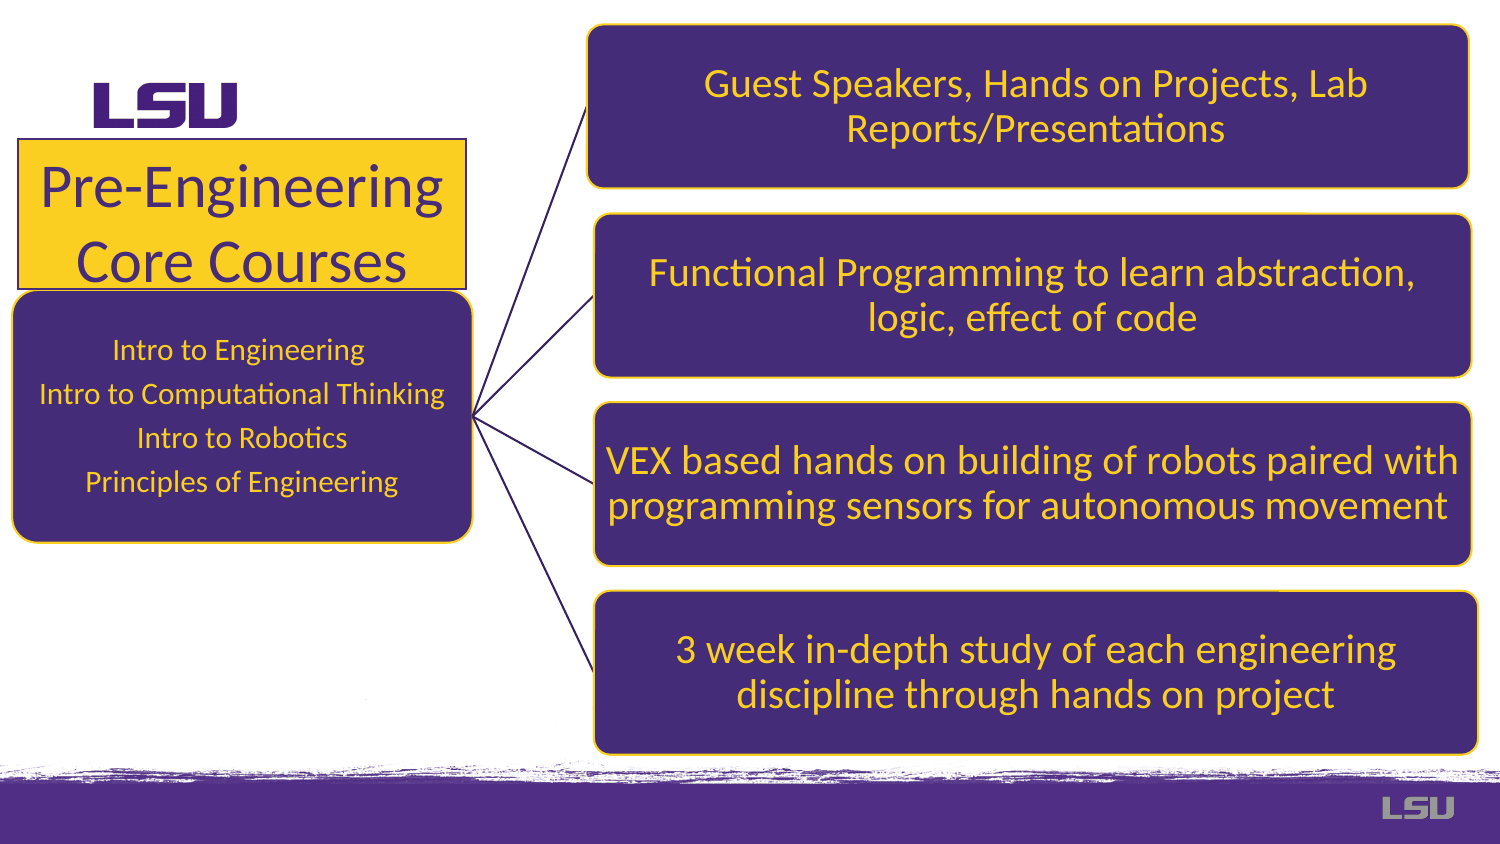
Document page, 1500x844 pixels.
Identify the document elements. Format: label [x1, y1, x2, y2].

picture [0, 0, 1500, 844]
text_box [11, 24, 1479, 755]
